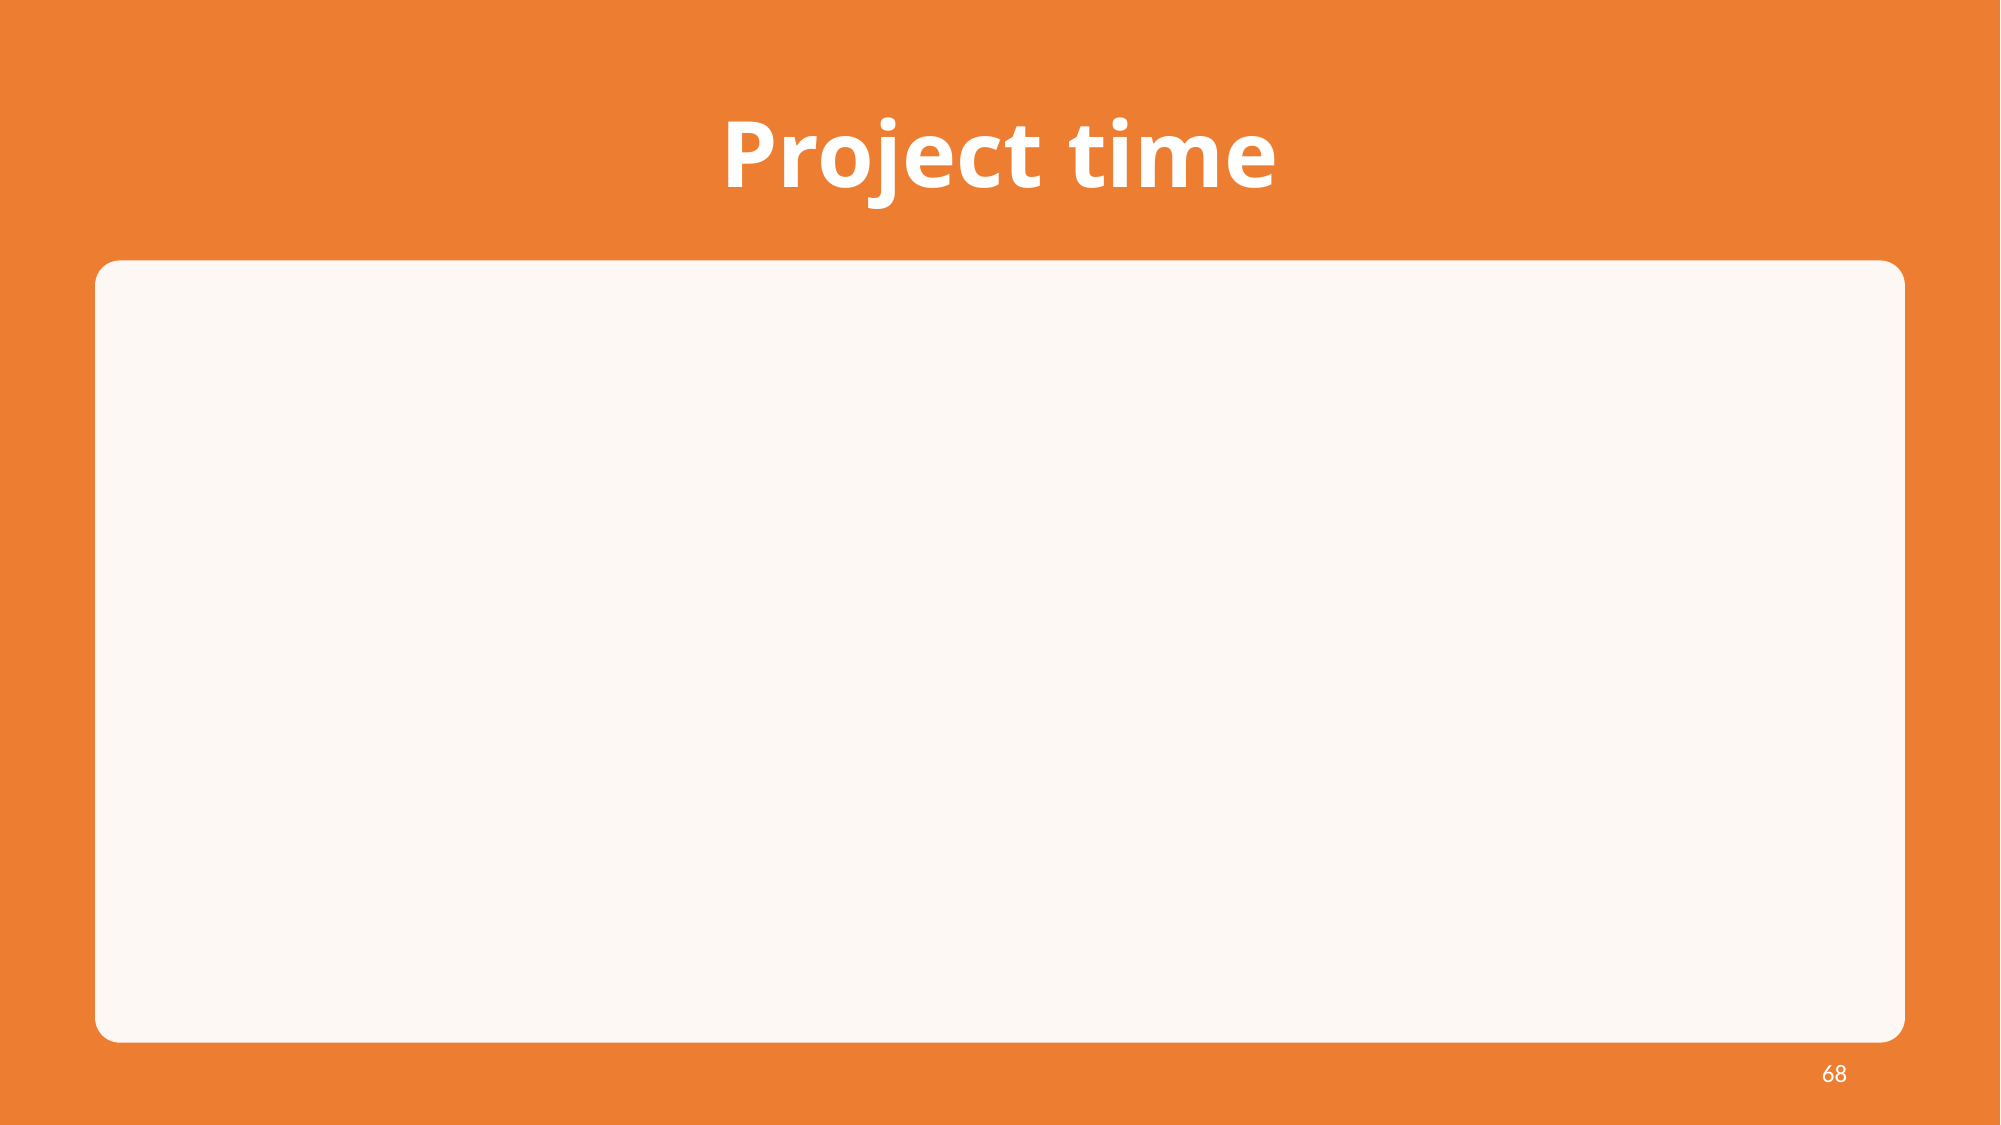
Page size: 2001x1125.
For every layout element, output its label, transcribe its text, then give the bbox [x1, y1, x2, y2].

text_box [94, 259, 1906, 1044]
title Project time [137, 75, 1863, 241]
slide_number 68 [1412, 1042, 1863, 1103]
text_box [0, 0, 2000, 1125]
